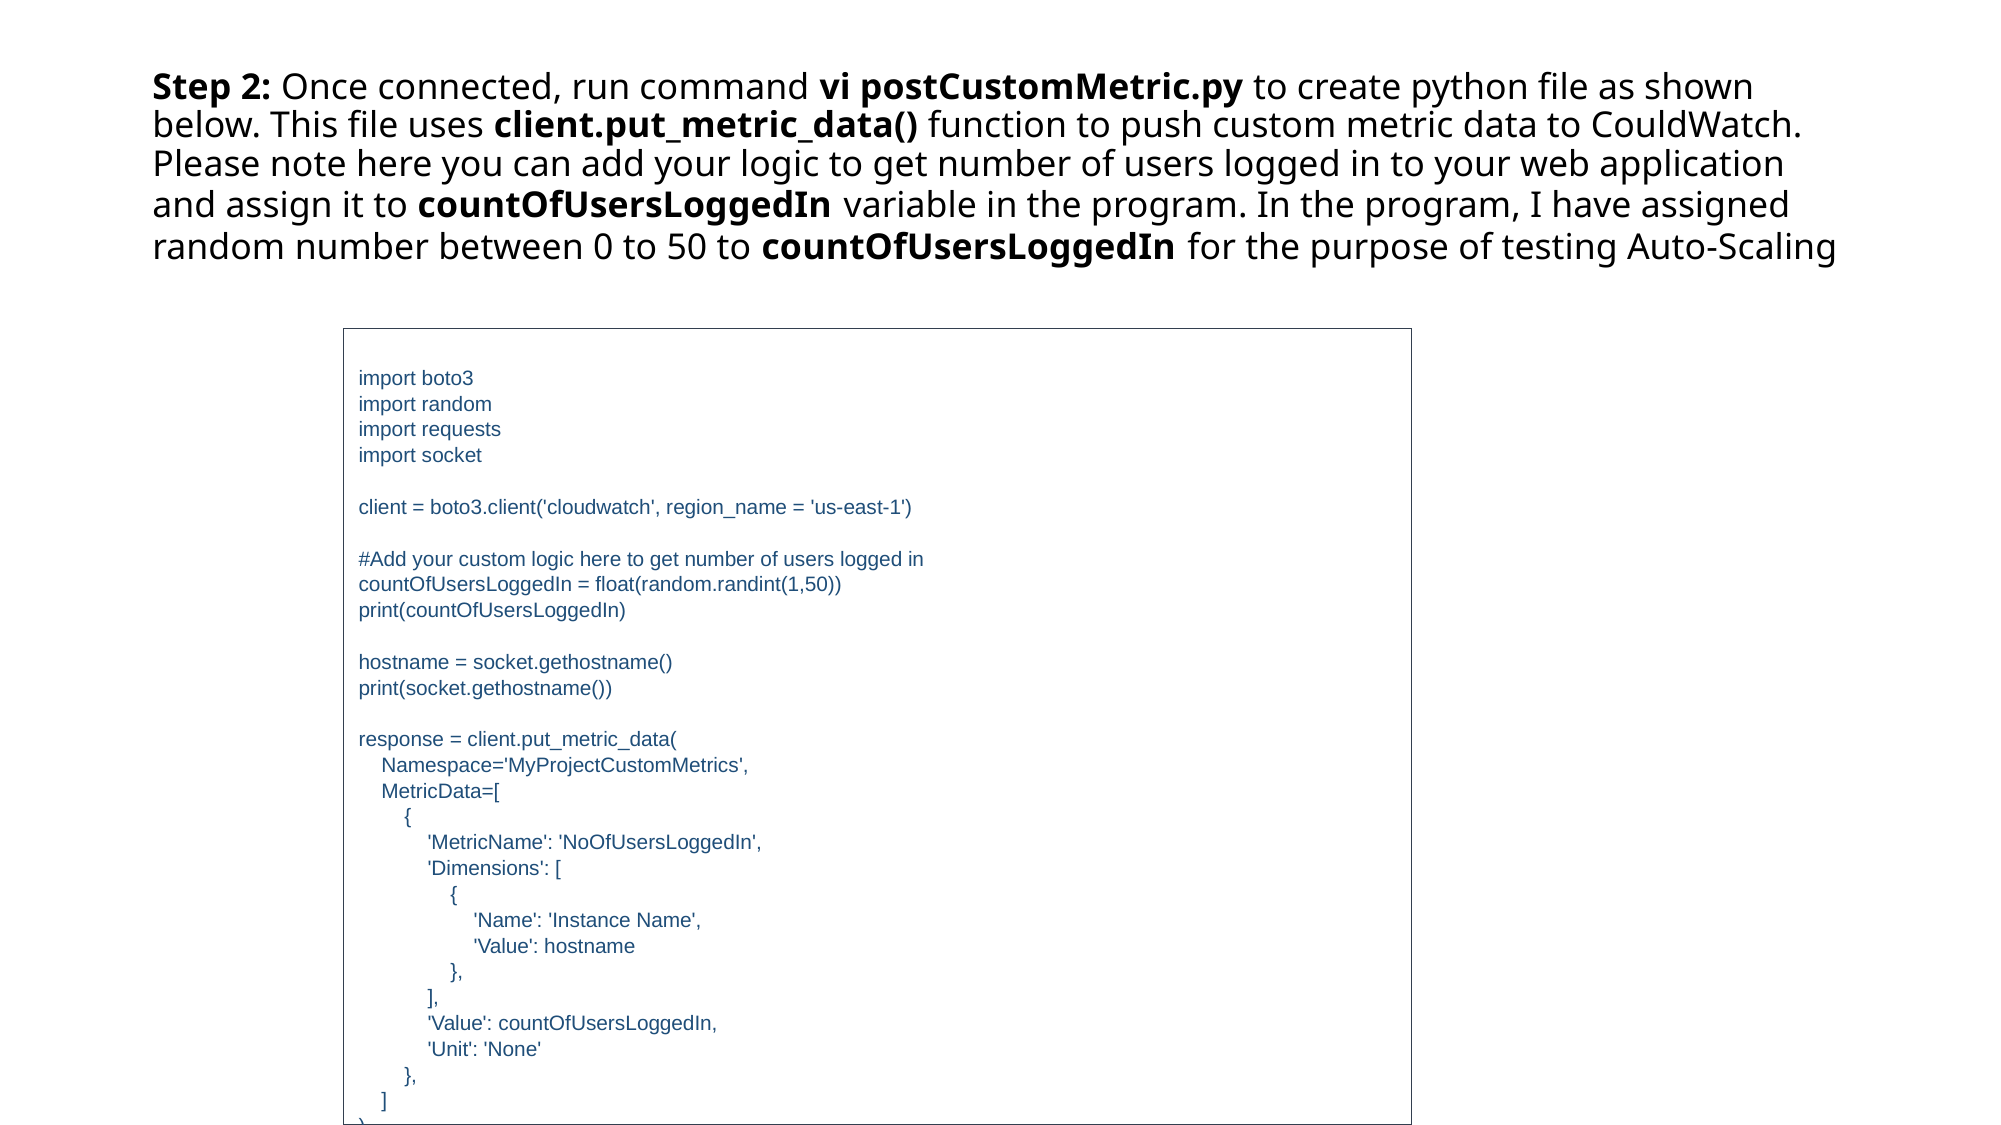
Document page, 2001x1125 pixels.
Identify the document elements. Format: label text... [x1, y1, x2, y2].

list import boto3 import random import requests import socket client = boto3.client('cloudwatch', region_name = 'us-east-1') #Add your custom logic here to get number of users logged in countOfUsersLoggedIn = float(random.randint(1,50)) print(countOfUsersLoggedIn) hostname = socket.gethostname() print(socket.gethostname()) response = client.put_metric_data( Namespace='MyProjectCustomMetrics', MetricData=[ { 'MetricName': 'NoOfUsersLoggedIn', 'Dimensions': [ { 'Name': 'Instance Name', 'Value': hostname }, ], 'Value': countOfUsersLoggedIn, 'Unit': 'None' }, ] ) [343, 328, 1412, 1125]
title Step 2: Once connected, run command vi postCustomMetric.py to create python file as shown below. This file uses client.put_metric_data() function to push custom metric data to CouldWatch. Please note here you can add your logic to get number of users logged in to your web application and assign it to countOfUsersLoggedIn variable in the program. In the program, I have assigned random number between 0 to 50 to countOfUsersLoggedIn for the purpose of testing Auto-Scaling [137, 59, 1863, 278]
